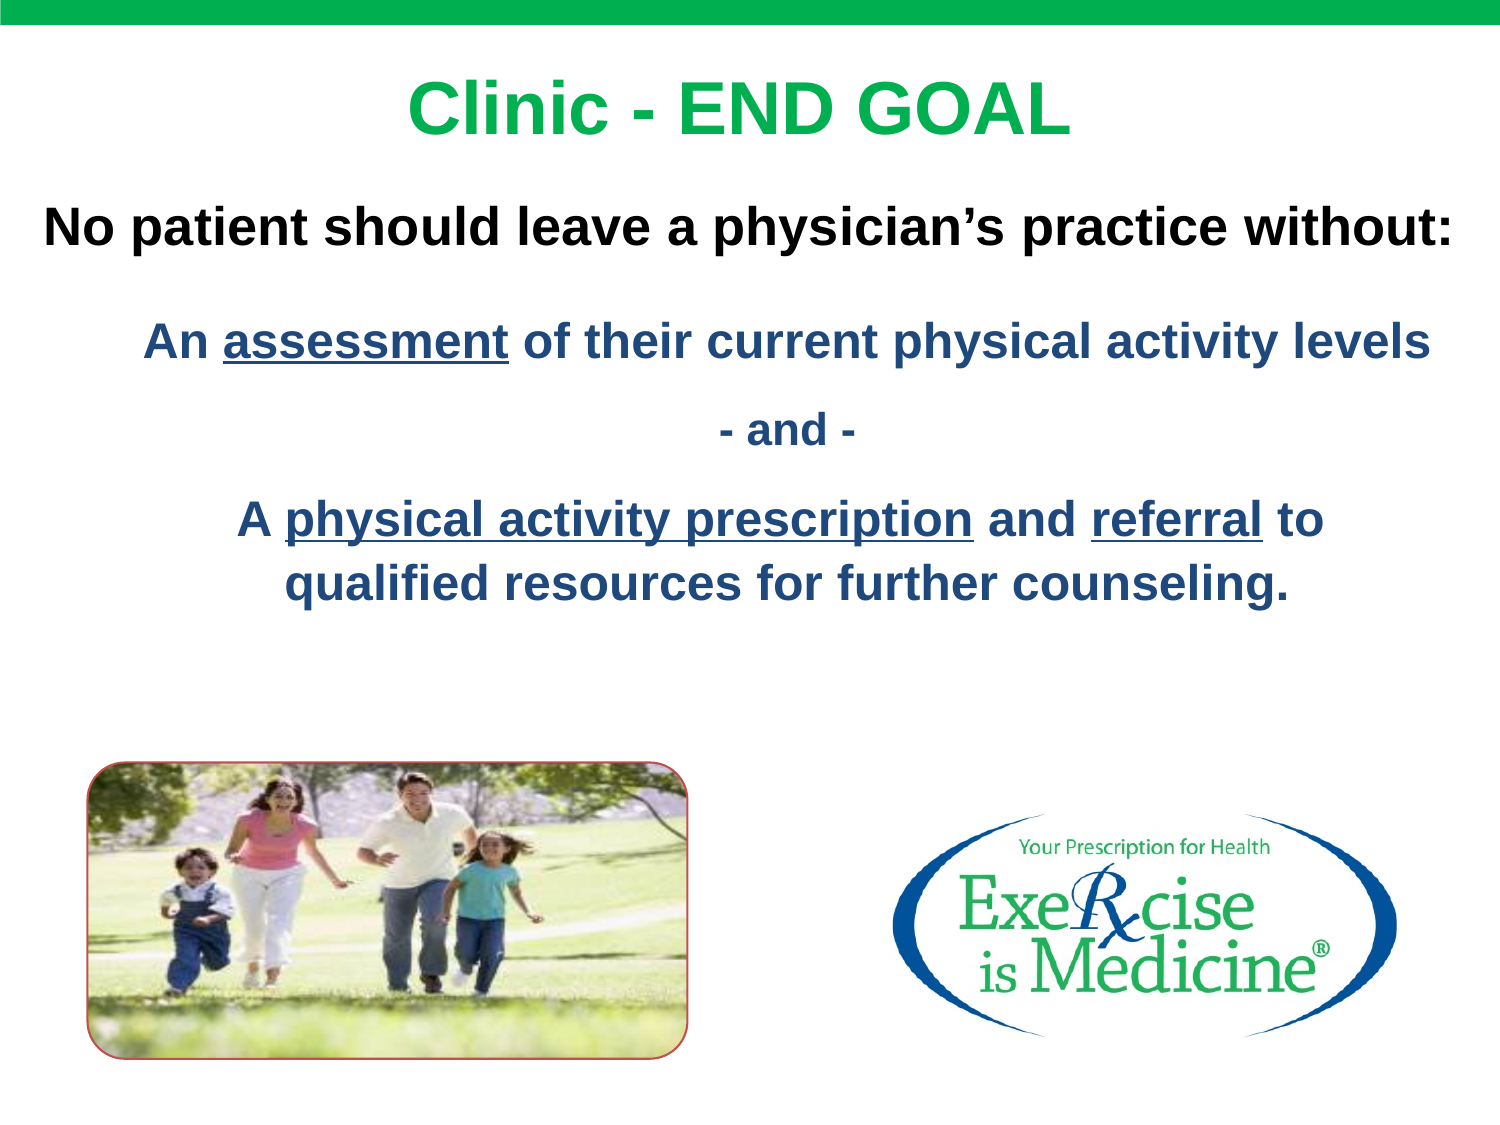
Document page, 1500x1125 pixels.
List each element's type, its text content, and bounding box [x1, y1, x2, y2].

text_box Clinic - END GOAL No patient should leave a physician’s practice without: An assessment of their current physical activity levels - and - A physical activity prescription and referral to qualified resources for further counseling. [0, 62, 1500, 700]
picture [887, 812, 1402, 1038]
text_box [87, 762, 688, 1059]
text_box [0, 0, 1500, 25]
